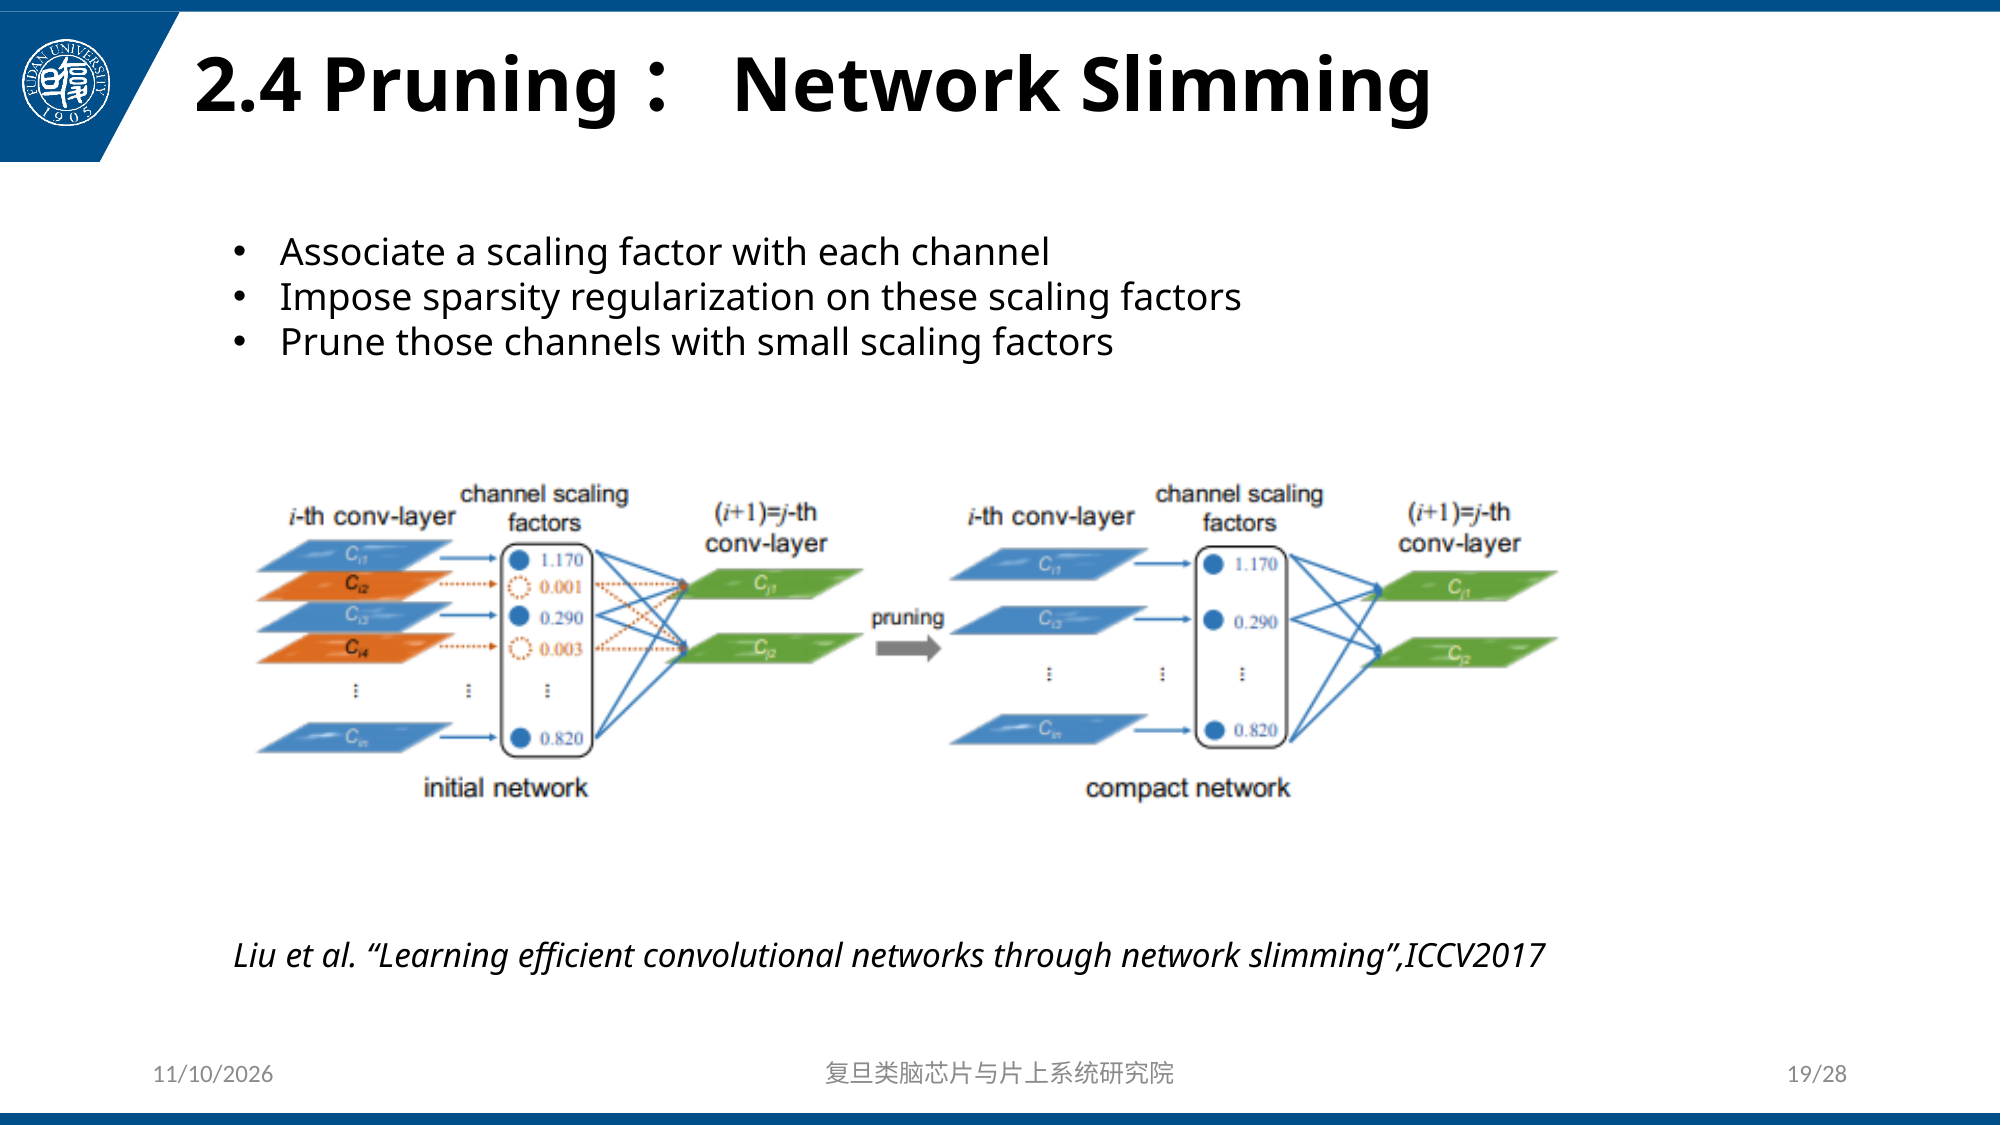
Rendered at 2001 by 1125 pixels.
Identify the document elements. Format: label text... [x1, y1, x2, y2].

footer 复旦类脑芯片与片上系统研究院 [662, 1042, 1338, 1103]
text_box Liu et al. “Learning efficient convolutional networks through network slimming”,ICCV2017 [218, 926, 1722, 982]
picture [22, 39, 110, 126]
slide_number 19/28 [1412, 1042, 1863, 1103]
text_box Associate a scaling factor with each channel Impose sparsity regularization on these scaling factors Prune those channels with small scaling factors [218, 220, 1535, 436]
picture [218, 436, 1584, 814]
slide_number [137, 1042, 588, 1103]
title 2.4 Pruning：Network Slimming [179, 11, 1863, 162]
